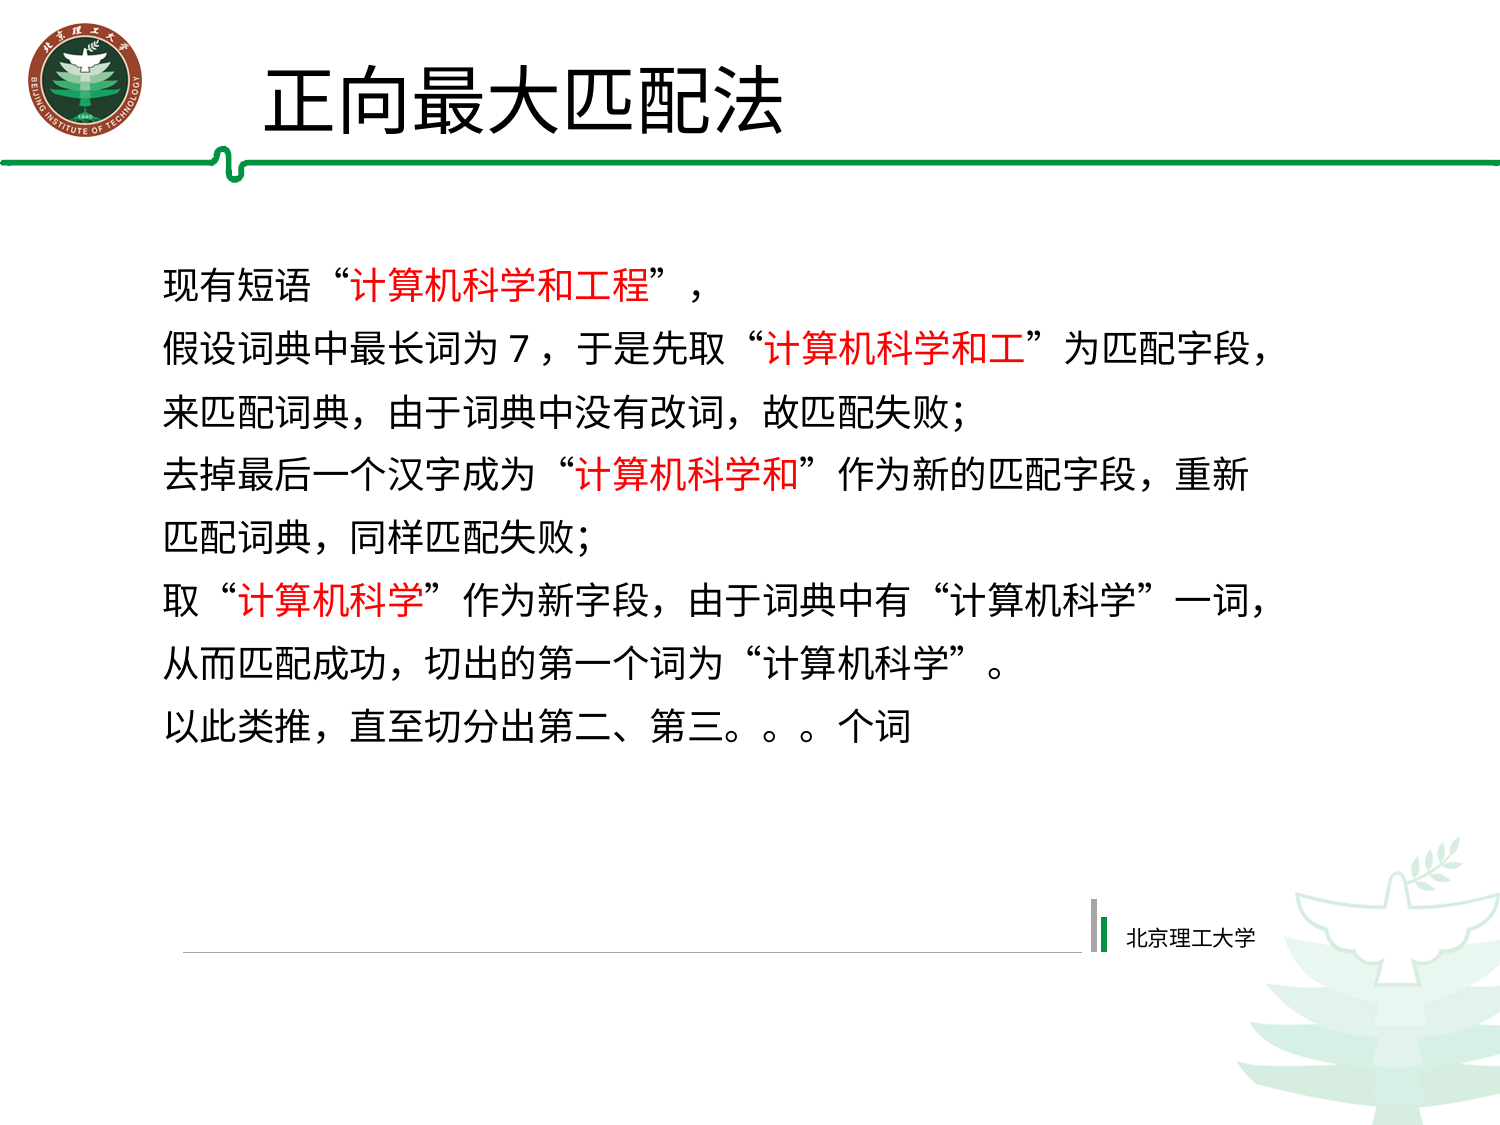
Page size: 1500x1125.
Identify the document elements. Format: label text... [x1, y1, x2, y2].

text_box [254, 375, 1292, 764]
picture [0, 0, 1500, 1125]
text_box 现有短语“计算机科学和工程”， 假设词典中最长词为7，于是先取“计算机科学和工”为匹配字段，来匹配词典，由于词典中没有改词，故匹配失败； 去掉最后一个汉字成为“计算机科学和”作为新的匹配字段，重新匹配词典，同样匹配失败； 取“计算机科学”作为新字段，由于词典中有“计算机科学”一词，从而匹配成功，切出的第一个词为“计算机科学”。 以此类推，直至切分出第二、第三。。。个词 [147, 237, 1273, 789]
text_box 正向最大匹配法 [246, 56, 1500, 220]
text_box 北京理工大学 [1111, 916, 1272, 958]
